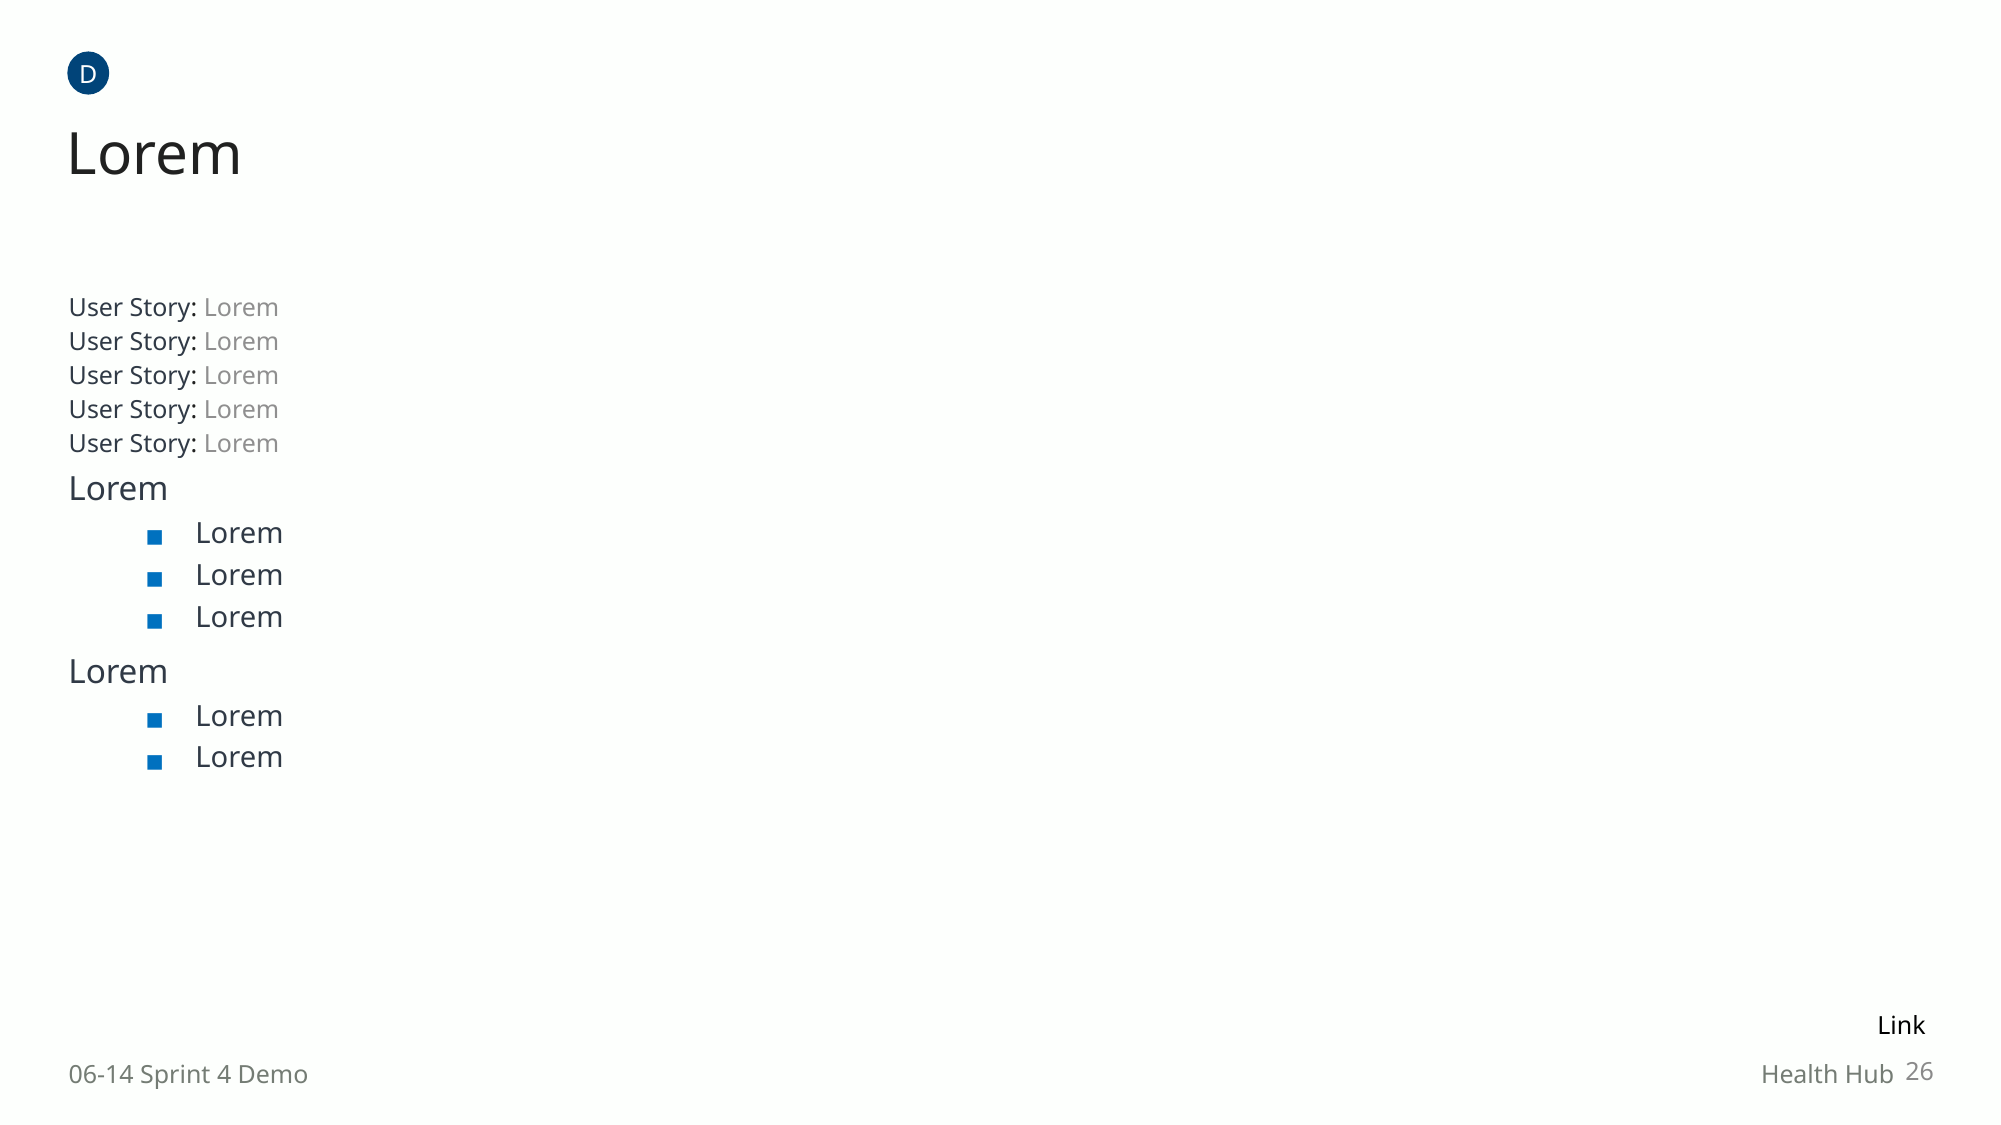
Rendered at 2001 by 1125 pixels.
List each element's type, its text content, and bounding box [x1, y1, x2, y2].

text_box User Story: Lorem User Story: Lorem User Story: Lorem User Story: Lorem User Story: Lorem [68, 291, 793, 458]
text_box Link [1382, 1002, 1948, 1048]
text_box Health Hub [1462, 1051, 1910, 1097]
text_box Lorem Lorem Lorem Lorem Lorem Lorem Lorem [30, 464, 738, 999]
text_box 26 [1882, 1042, 1949, 1103]
text_box D [67, 51, 110, 95]
text_box 06-14 Sprint 4 Demo [68, 1051, 516, 1097]
text_box Lorem [66, 116, 1871, 282]
